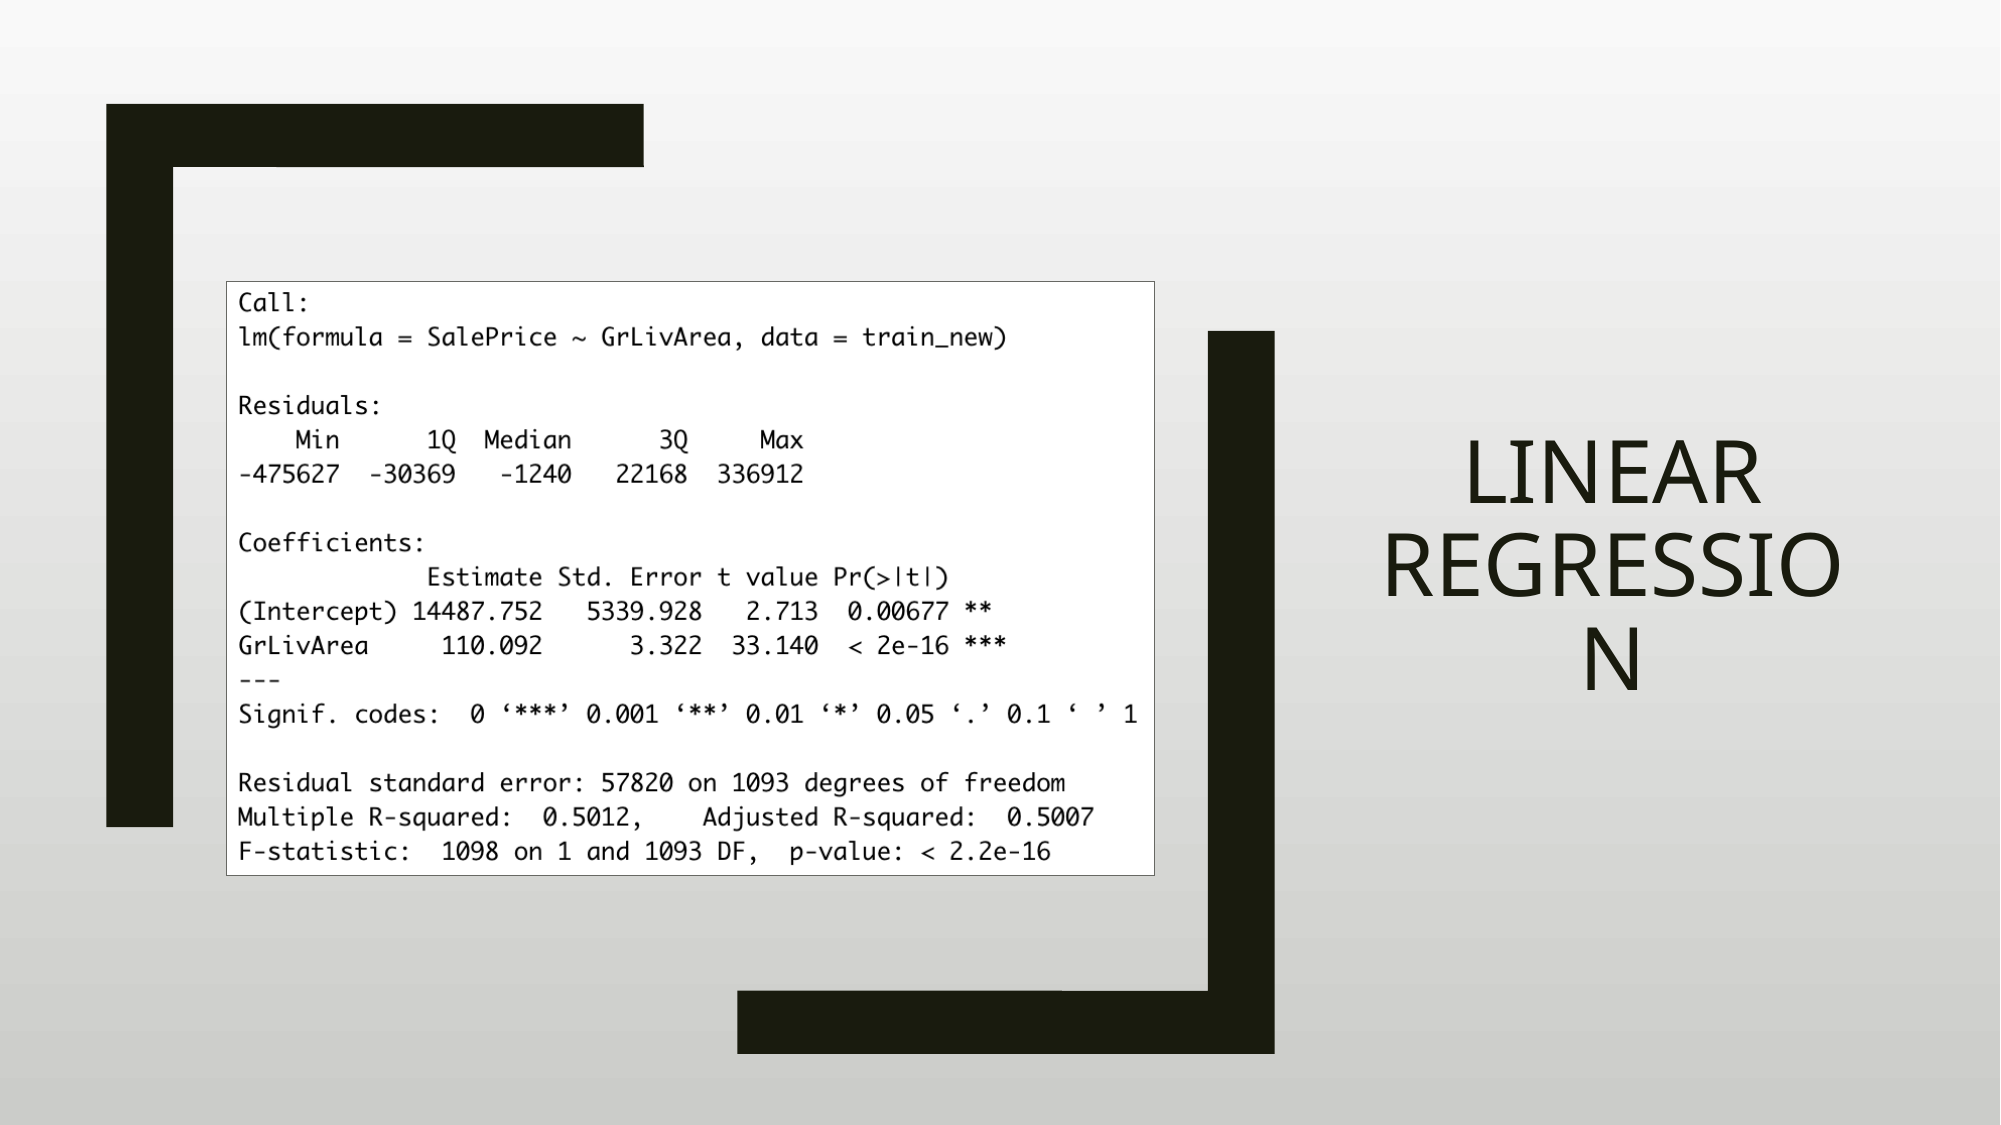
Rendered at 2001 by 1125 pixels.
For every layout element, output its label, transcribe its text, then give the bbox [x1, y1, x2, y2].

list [226, 281, 1155, 876]
text_box [106, 103, 644, 828]
text_box [737, 1000, 1275, 1054]
text_box [0, 0, 2000, 1125]
title LINEAR REGRESSION [1337, 103, 1889, 717]
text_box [123, 122, 1875, 1000]
